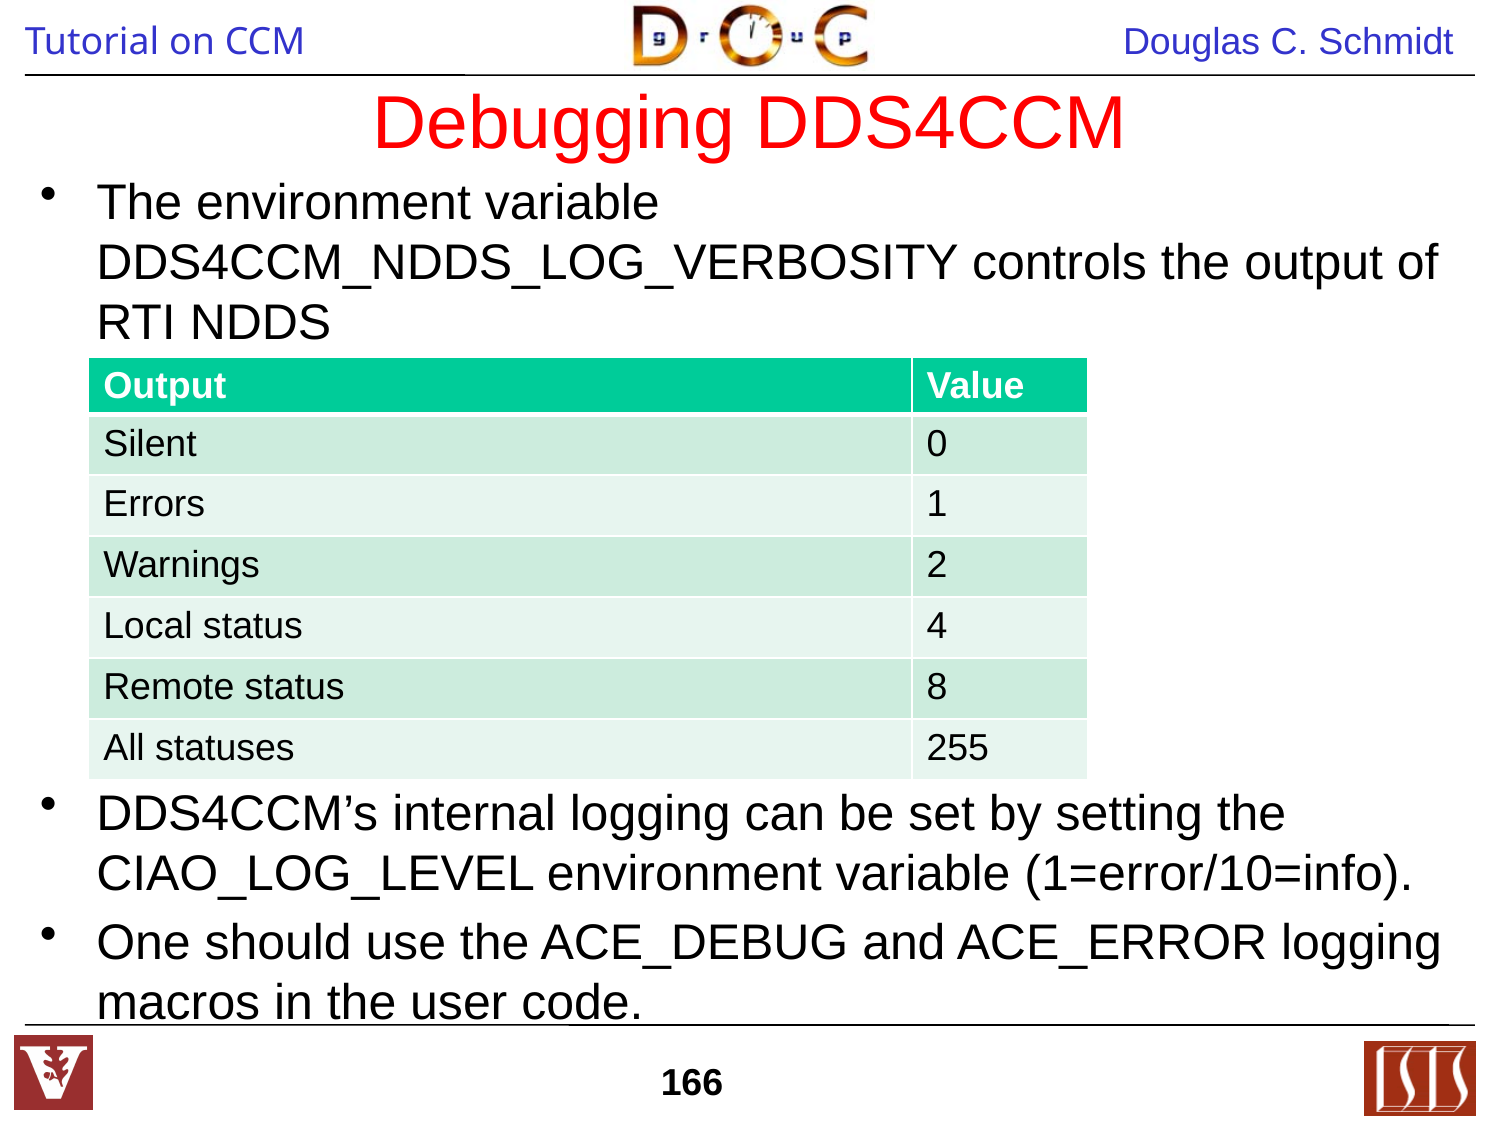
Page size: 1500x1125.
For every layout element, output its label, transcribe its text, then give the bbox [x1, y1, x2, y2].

picture [1364, 1053, 1476, 1116]
list The environment variable DDS4CCM_NDDS_LOG_VERBOSITY controls the output of RTI NDDS DDS4CCM’s internal logging can be set by setting the CIAO_LOG_LEVEL environment variable (1=error/10=info). One should use the ACE_DEBUG and ACE_ERROR logging macros in the user code. [24, 162, 1476, 1053]
title Debugging DDS4CCM [24, 87, 1476, 151]
picture [14, 1035, 93, 1110]
picture [624, 0, 875, 71]
